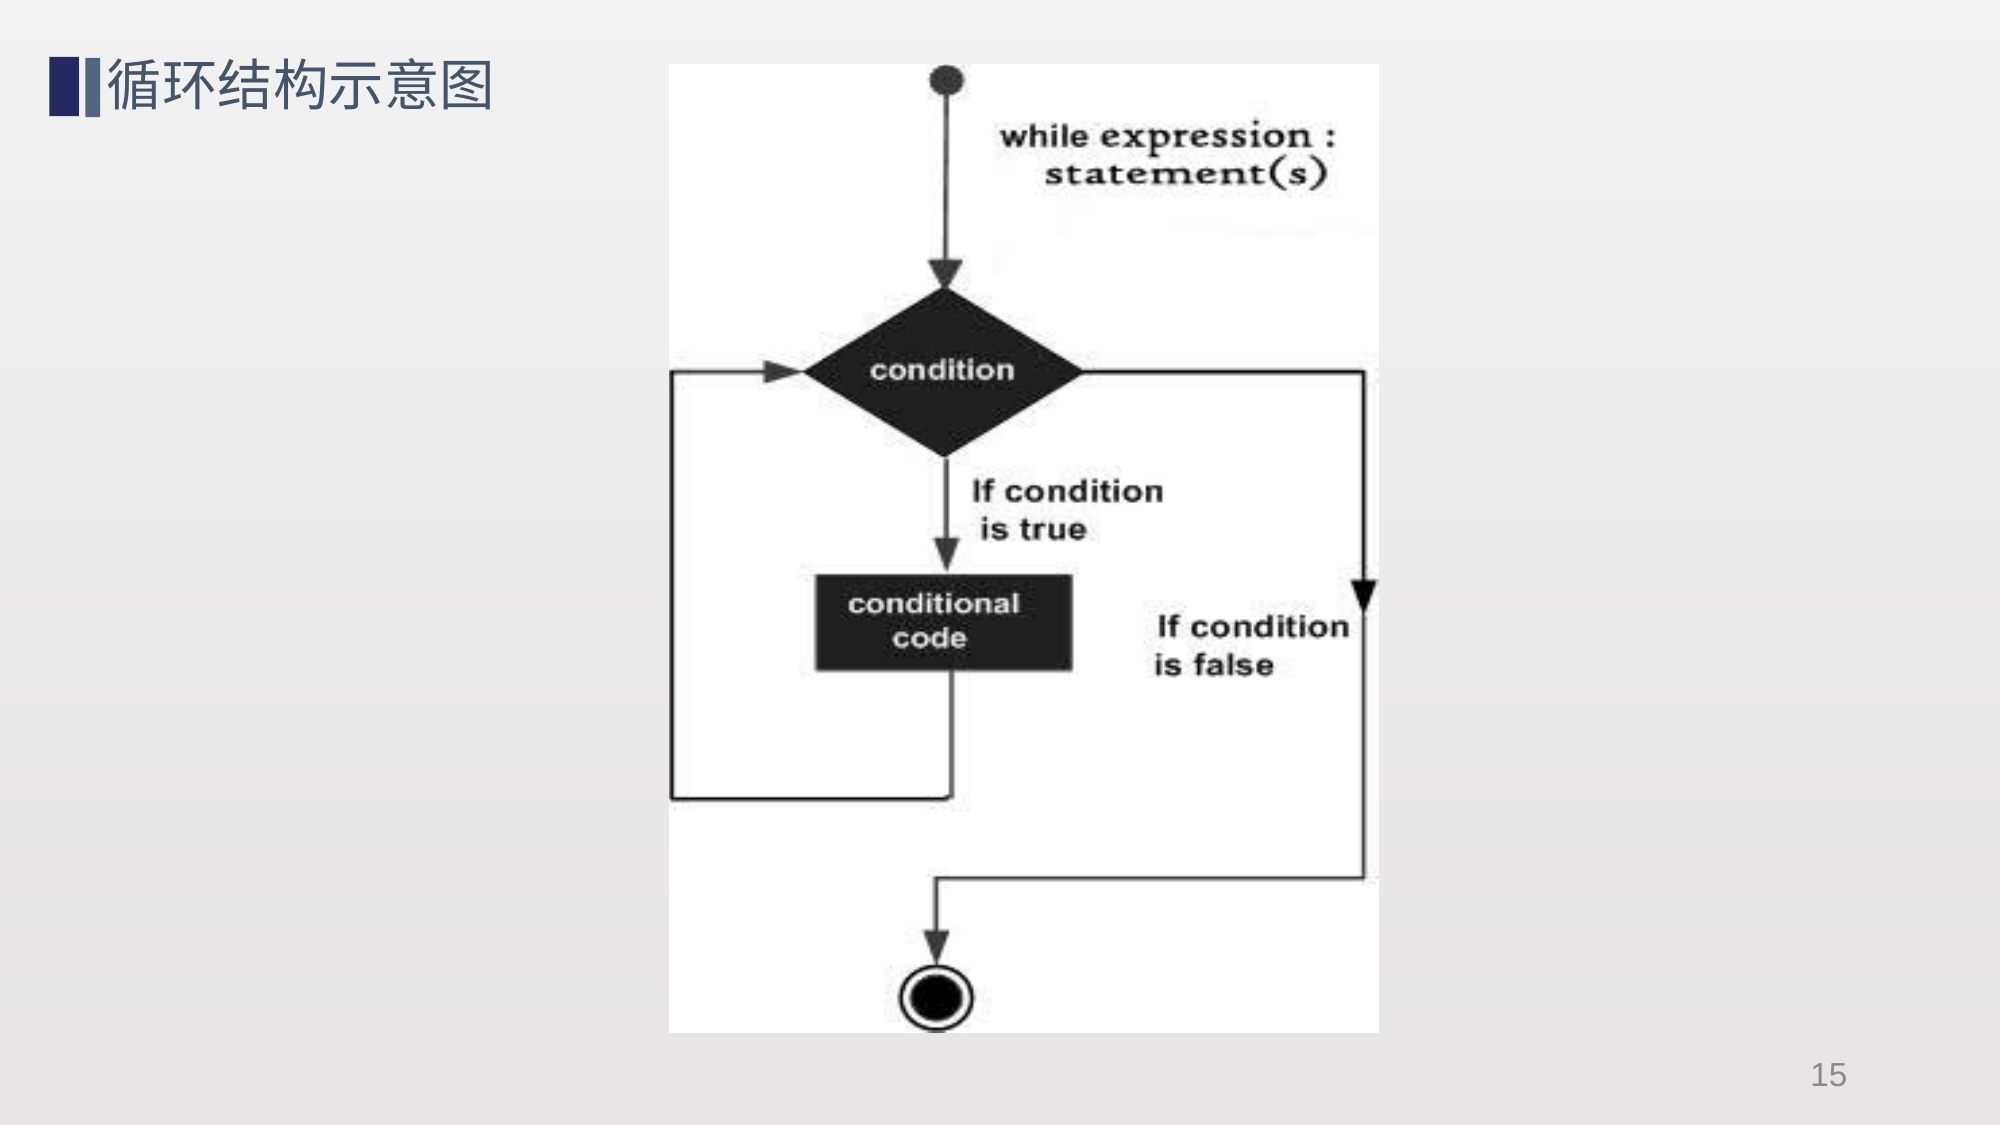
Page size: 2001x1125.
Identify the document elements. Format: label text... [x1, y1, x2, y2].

picture [669, 64, 1379, 1033]
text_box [49, 56, 101, 118]
text_box 循环结构示意图 [92, 42, 511, 125]
slide_number 15 [1412, 1042, 1863, 1103]
